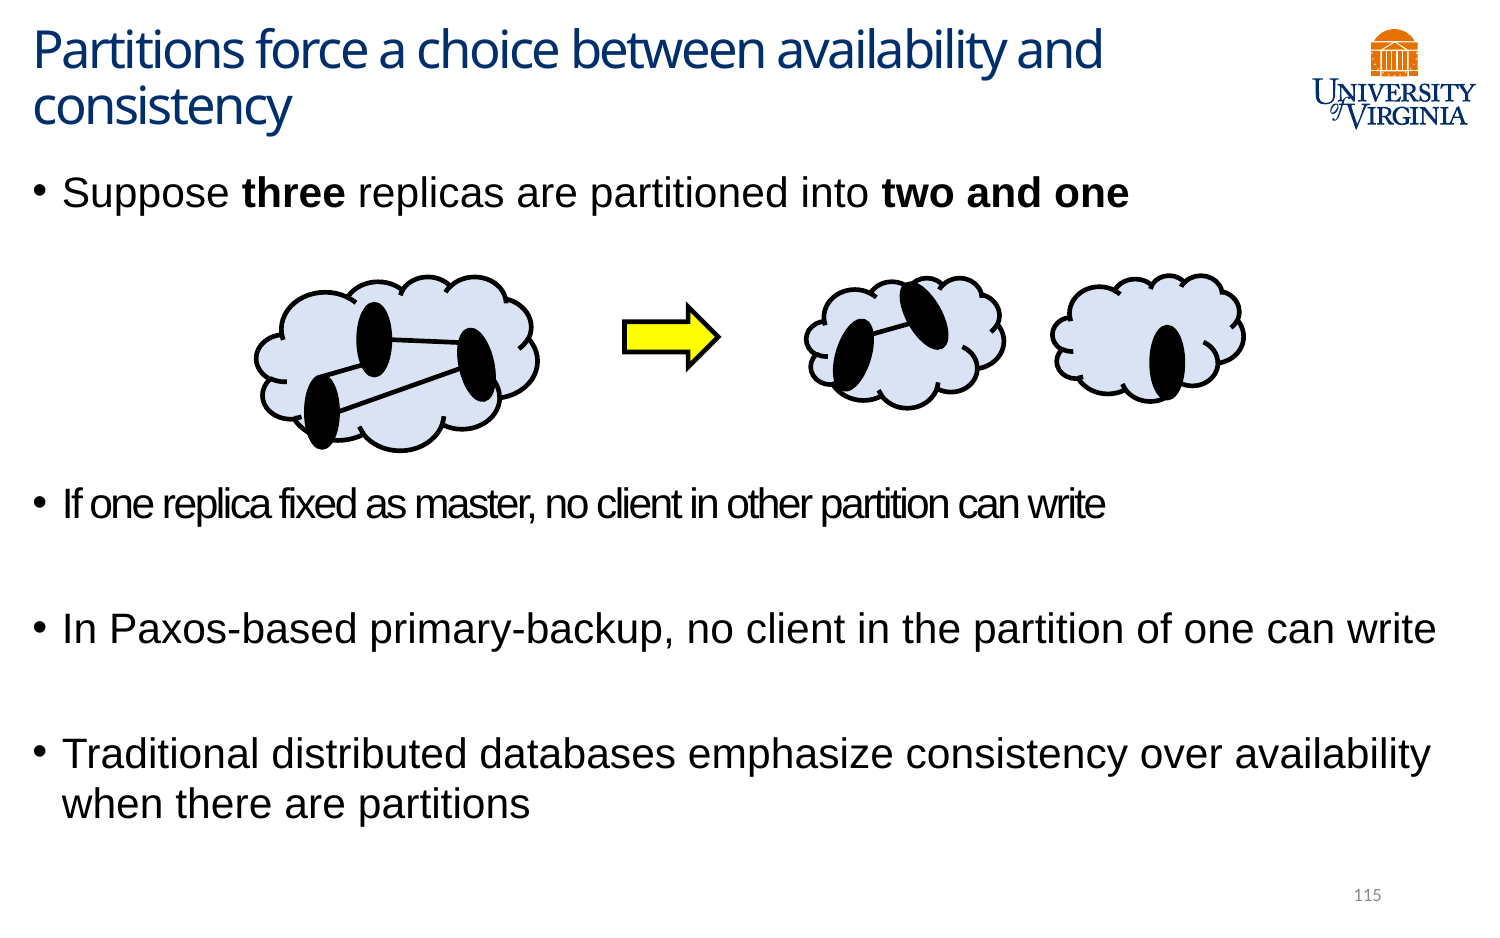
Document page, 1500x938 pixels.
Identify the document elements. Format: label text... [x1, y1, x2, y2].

slide_number 115 [1059, 868, 1397, 919]
title Partitions force a choice between availability and consistency [17, 14, 1297, 145]
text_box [256, 275, 1244, 451]
list Suppose three replicas are partitioned into two and one If one replica fixed as master, no client in other partition can write In Paxos-based primary-backup, no client in the partition of one can write Traditional distributed databases emphasize consistency over availability when there are partitions [17, 157, 1483, 845]
